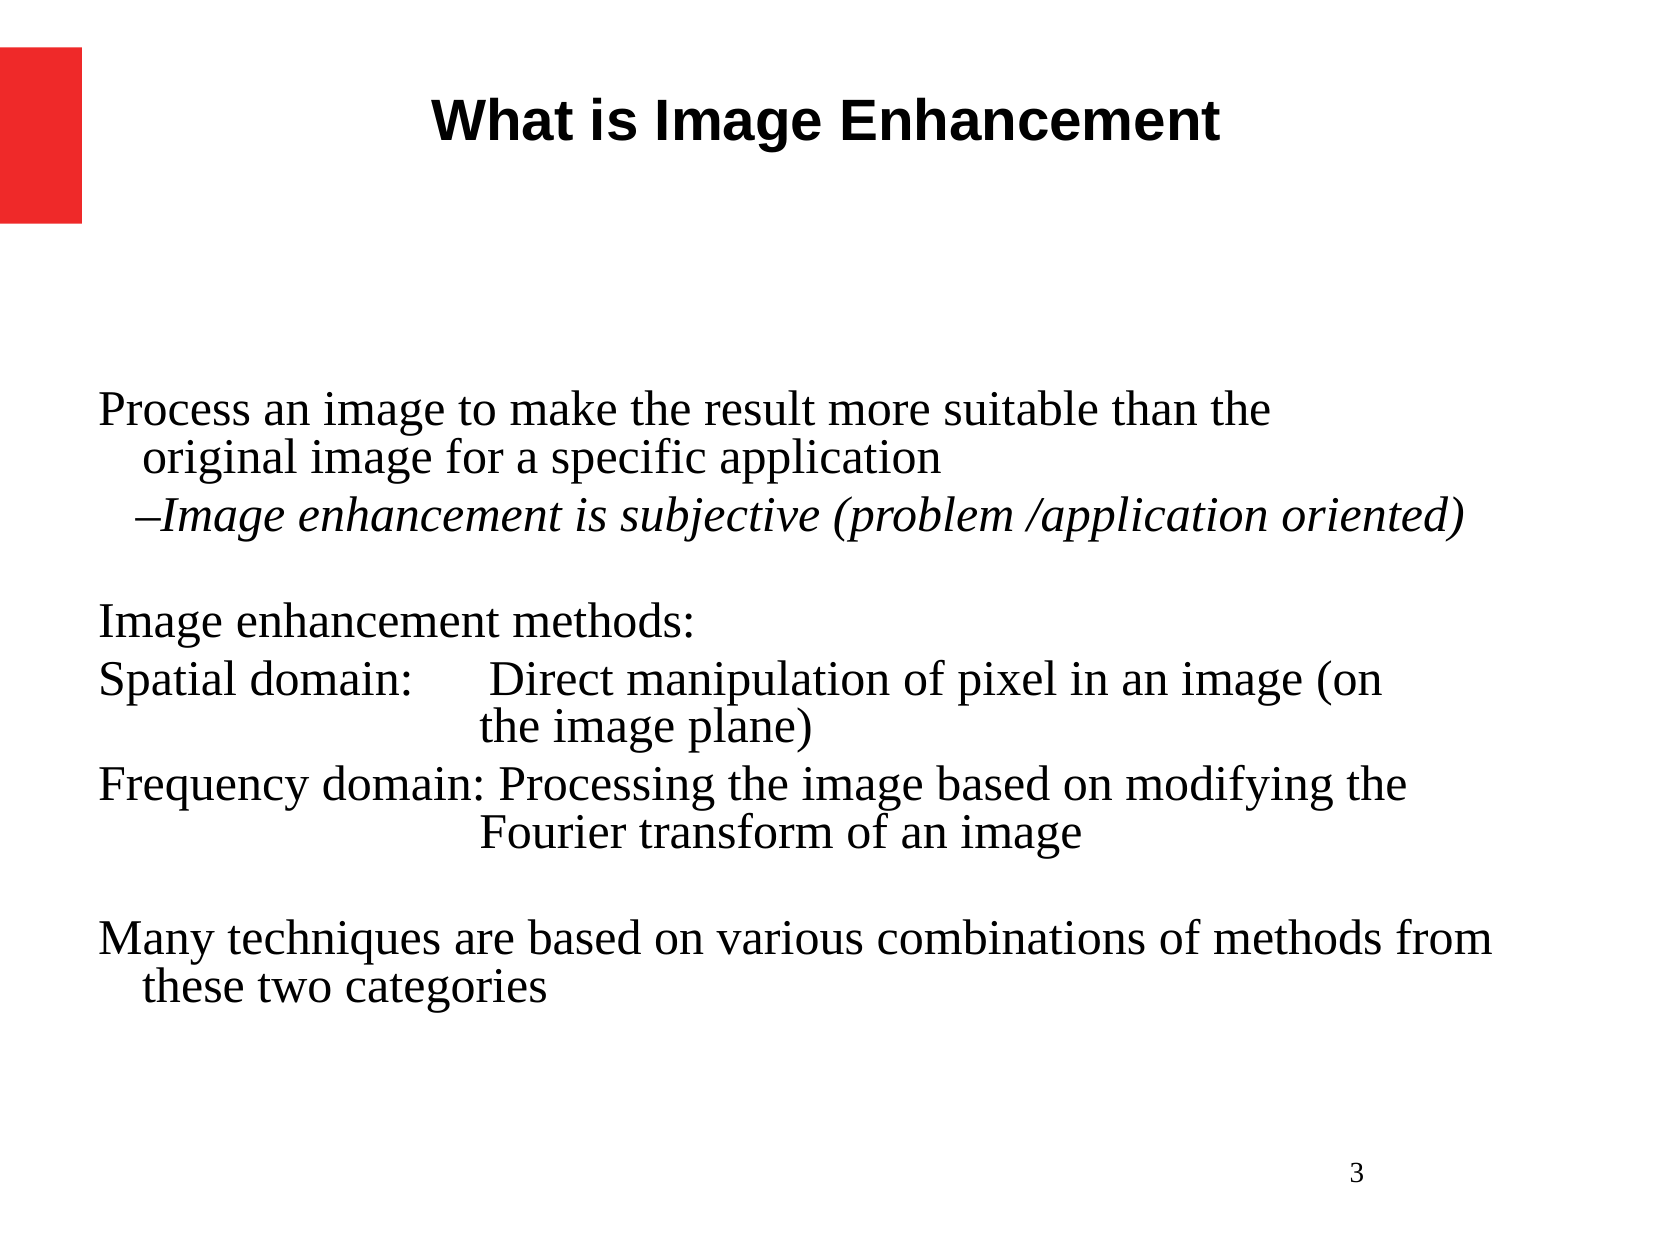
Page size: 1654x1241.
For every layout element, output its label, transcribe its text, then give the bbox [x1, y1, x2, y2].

text_box What is Image Enhancement [82, 32, 1571, 273]
text_box 3 [1184, 1129, 1529, 1212]
text_box Process an image to make the result more suitable than the original image for a specific application –Image enhancement is subjective (problem /application oriented) Image enhancement methods: Spatial domain: Direct manipulation of pixel in an image (on the image plane) Frequency domain: Processing the image based on modifying the Fourier transform of an image Many techniques are based on various combinations of methods from these two categories [82, 380, 1585, 1193]
